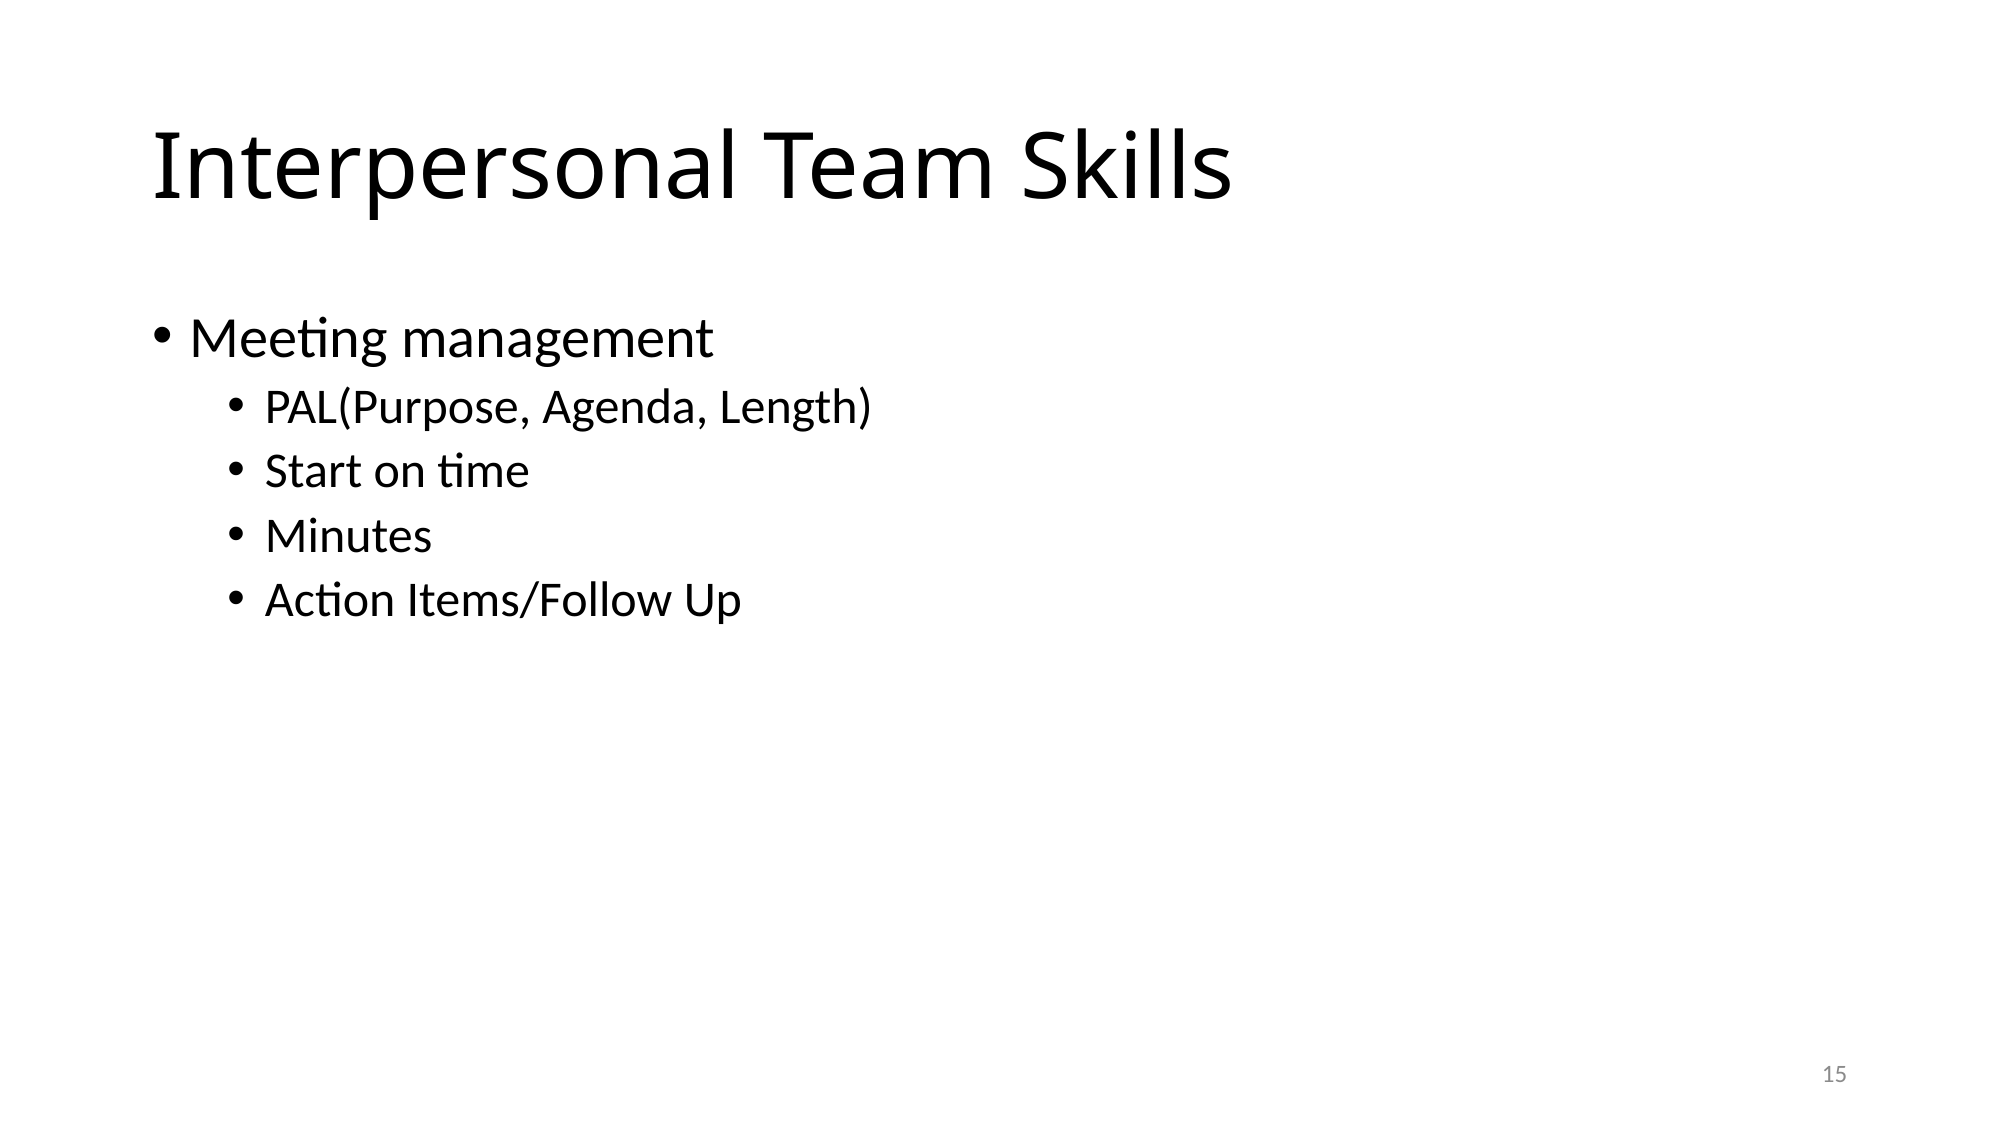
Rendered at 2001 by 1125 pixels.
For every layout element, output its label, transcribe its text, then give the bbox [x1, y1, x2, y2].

list Meeting management PAL(Purpose, Agenda, Length) Start on time Minutes Action Items/Follow Up [137, 299, 1863, 1014]
title Interpersonal Team Skills [137, 59, 1863, 278]
slide_number 15 [1412, 1042, 1863, 1103]
